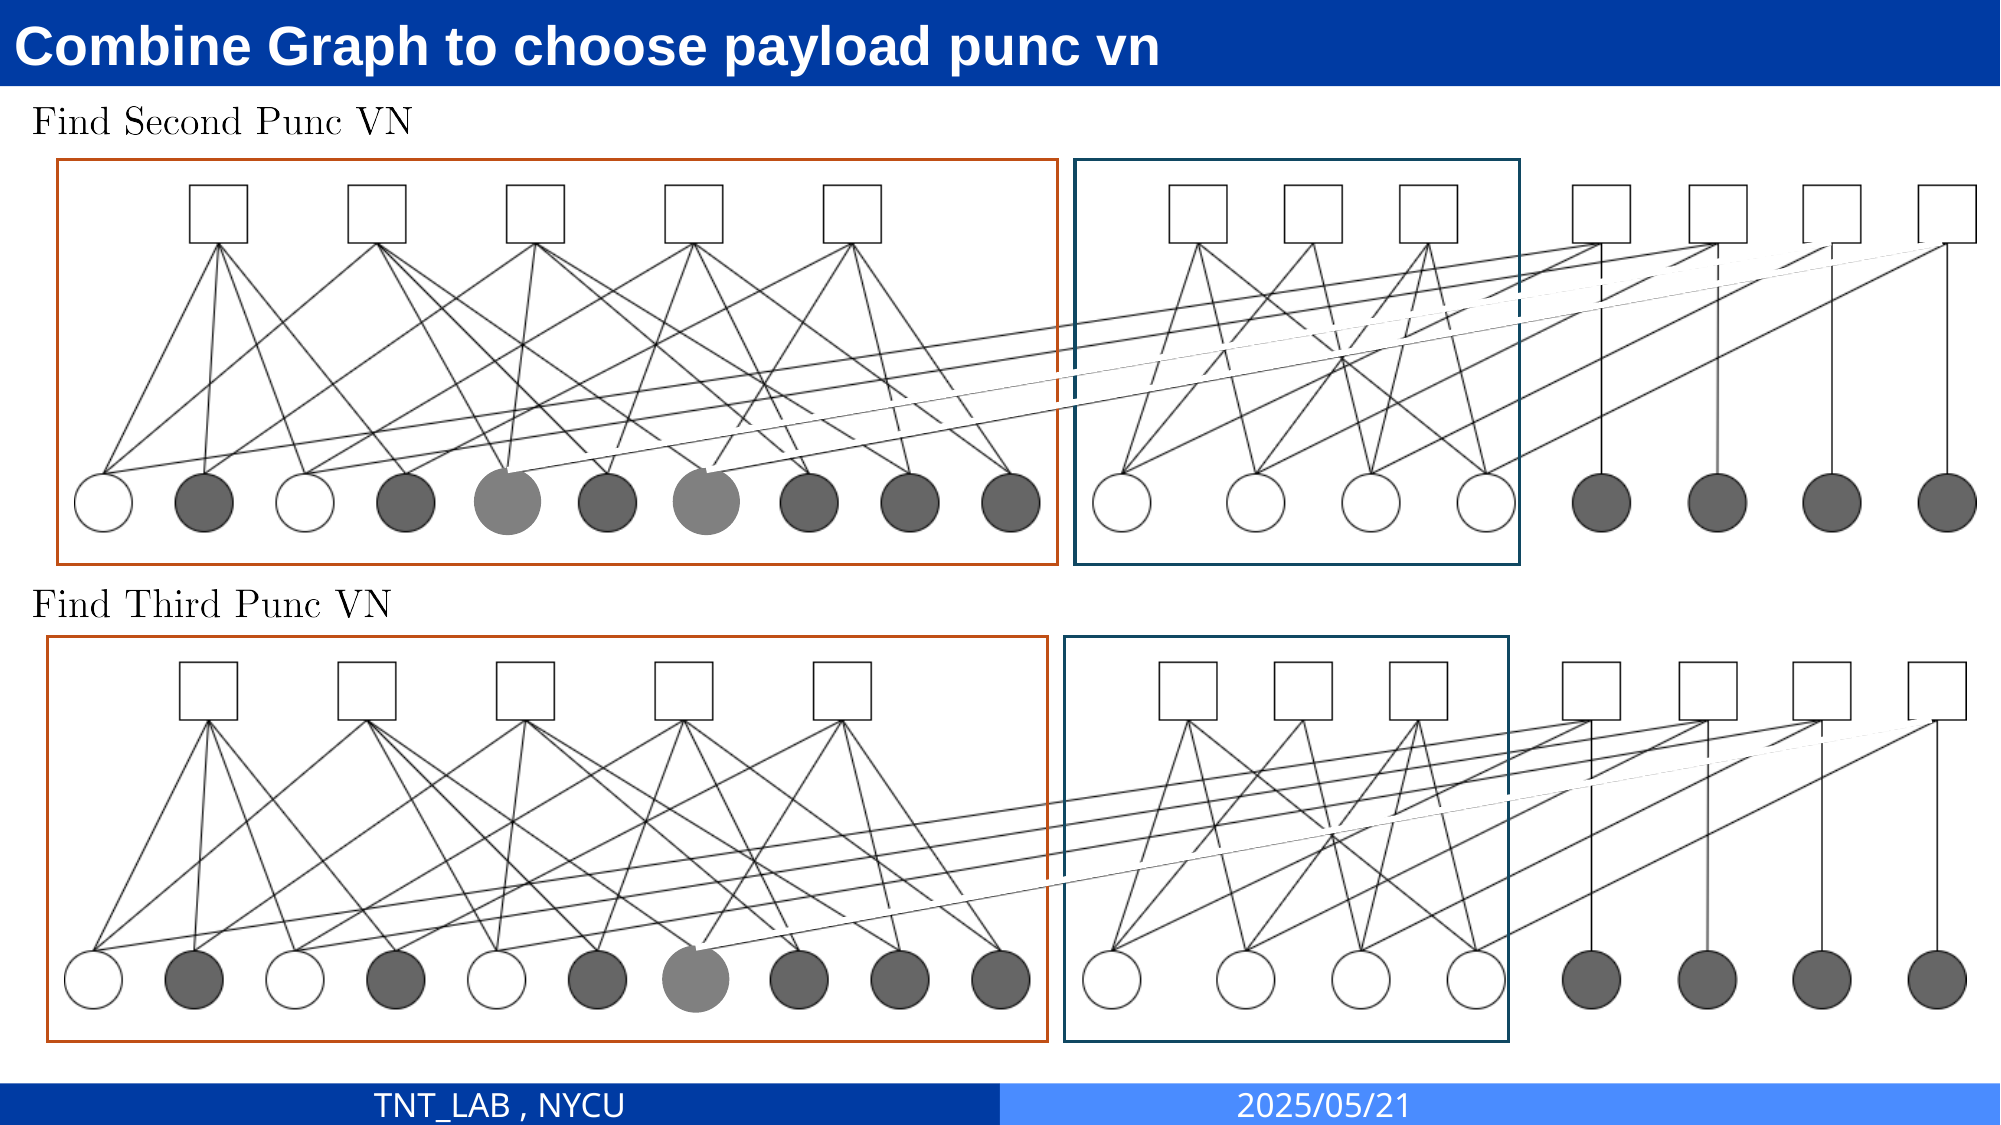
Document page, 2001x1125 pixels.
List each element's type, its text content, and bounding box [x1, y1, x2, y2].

text_box TNT_LAB , NYCU [0, 1083, 999, 1125]
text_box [57, 127, 1978, 589]
text_box Combine Graph to choose payload punc vn [0, 0, 2000, 88]
text_box 2025/05/21 [999, 1083, 2000, 1125]
picture [32, 589, 391, 618]
picture [32, 106, 412, 135]
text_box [46, 604, 1967, 1066]
